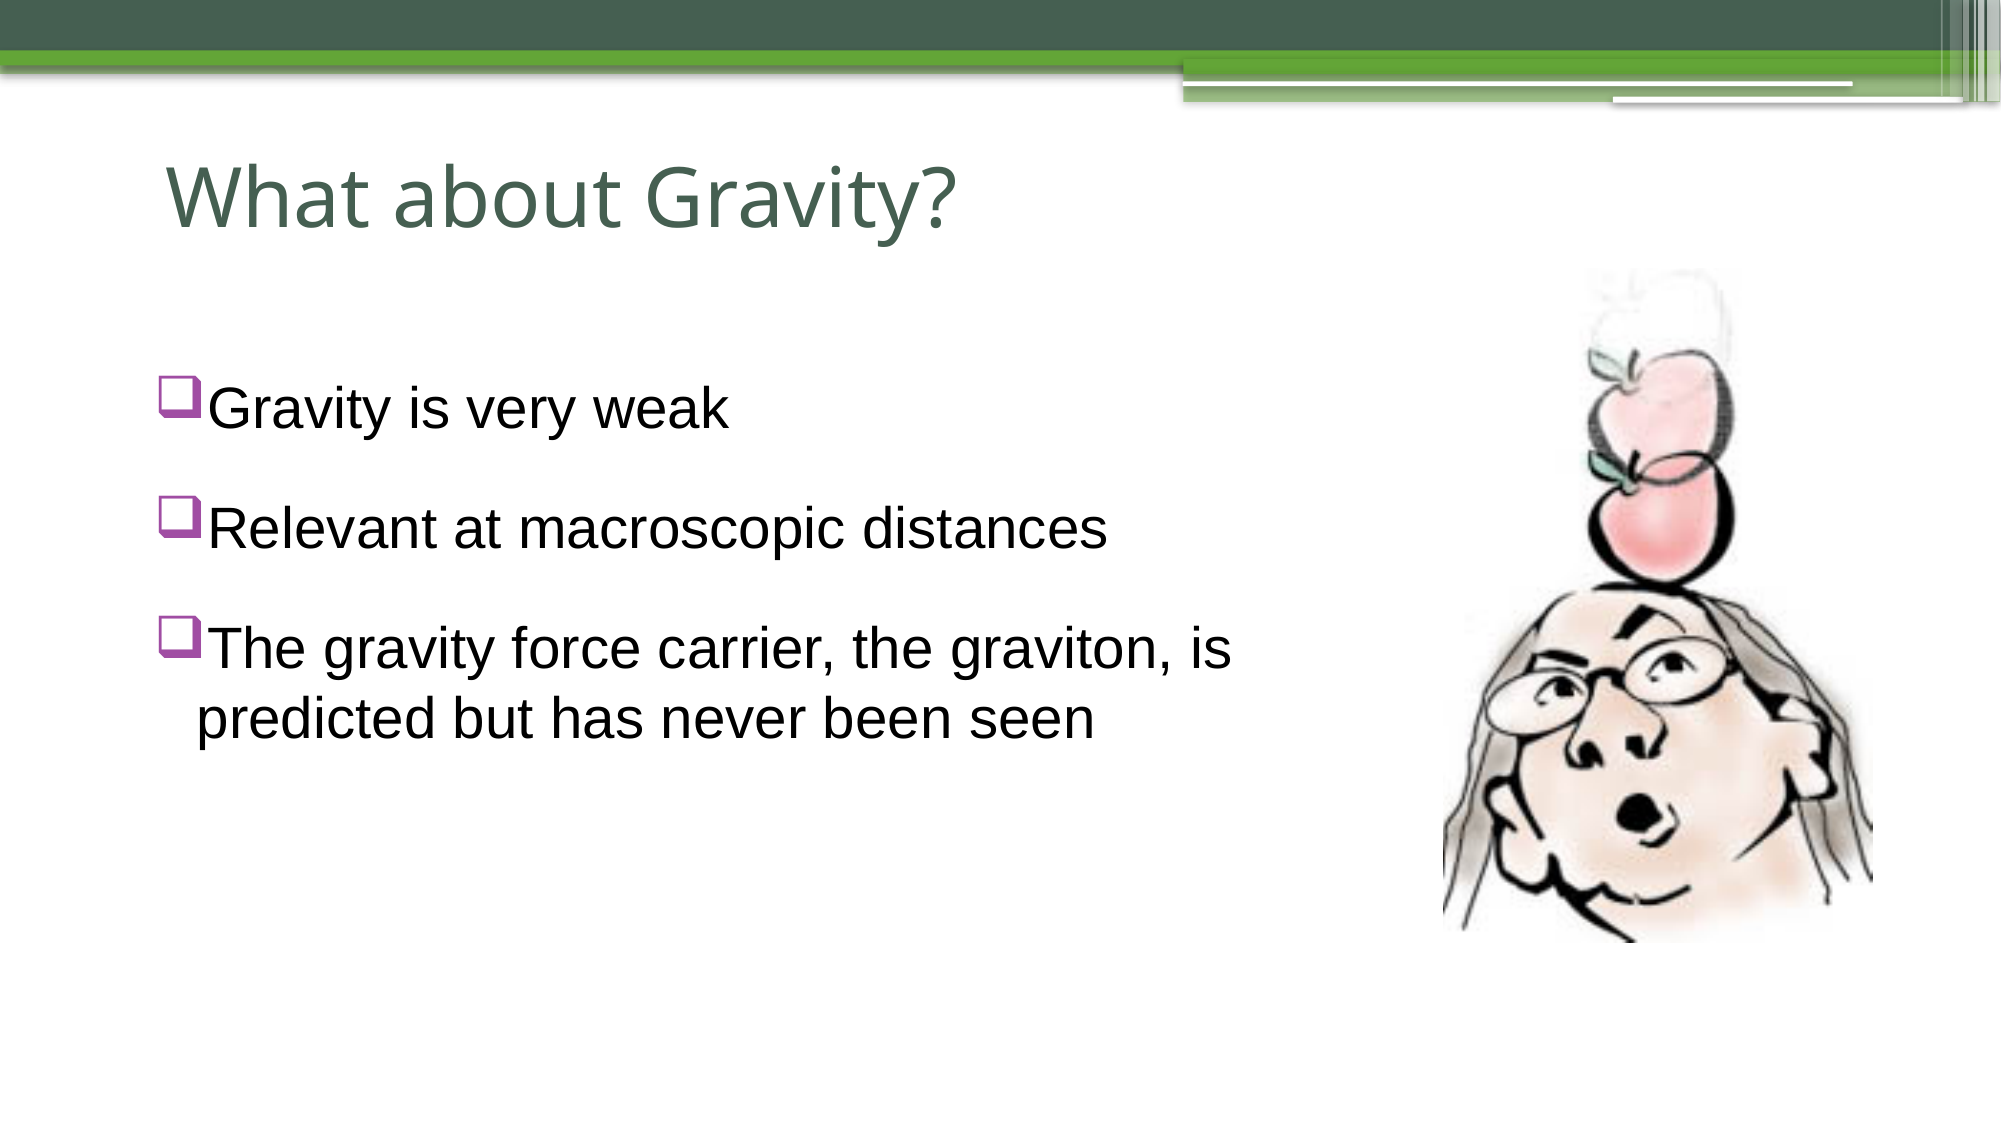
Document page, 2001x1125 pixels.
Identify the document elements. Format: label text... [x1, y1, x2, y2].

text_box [1443, 267, 1873, 944]
list Gravity is very weak Relevant at macroscopic distances The gravity force carrier, the graviton, is predicted but has never been seen [121, 362, 1340, 1038]
title What about Gravity? [150, 99, 1850, 288]
